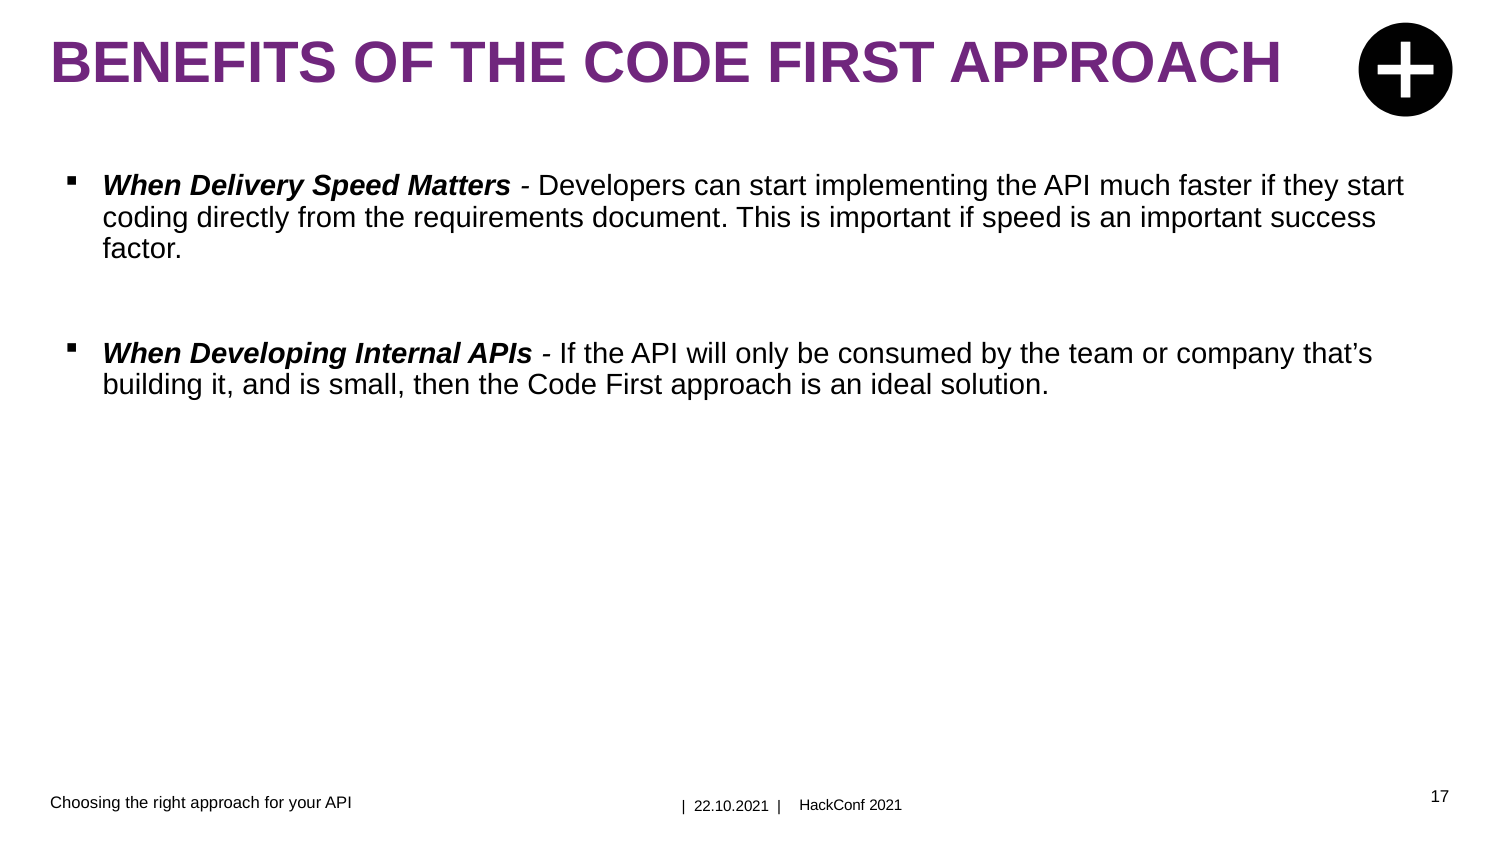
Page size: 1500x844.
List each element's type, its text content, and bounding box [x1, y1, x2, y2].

picture [1356, 0, 1455, 139]
footer HackConf 2021 [799, 795, 1464, 823]
text_box [1306, 21, 1496, 160]
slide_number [681, 796, 794, 822]
list Choosing the right approach for your API [50, 784, 1450, 812]
title BENEFITS OF THE CODE FIRST APPROACH [50, 33, 1306, 92]
text_box When Delivery Speed Matters - Developers can start implementing the API much faster if they start coding directly from the requirements document. This is important if speed is an important success factor. When Developing Internal APIs - If the API will only be consumed by the team or company that’s building it, and is small, then the Code First approach is an ideal solution. [50, 163, 1447, 769]
slide_number 17 [1403, 785, 1450, 795]
